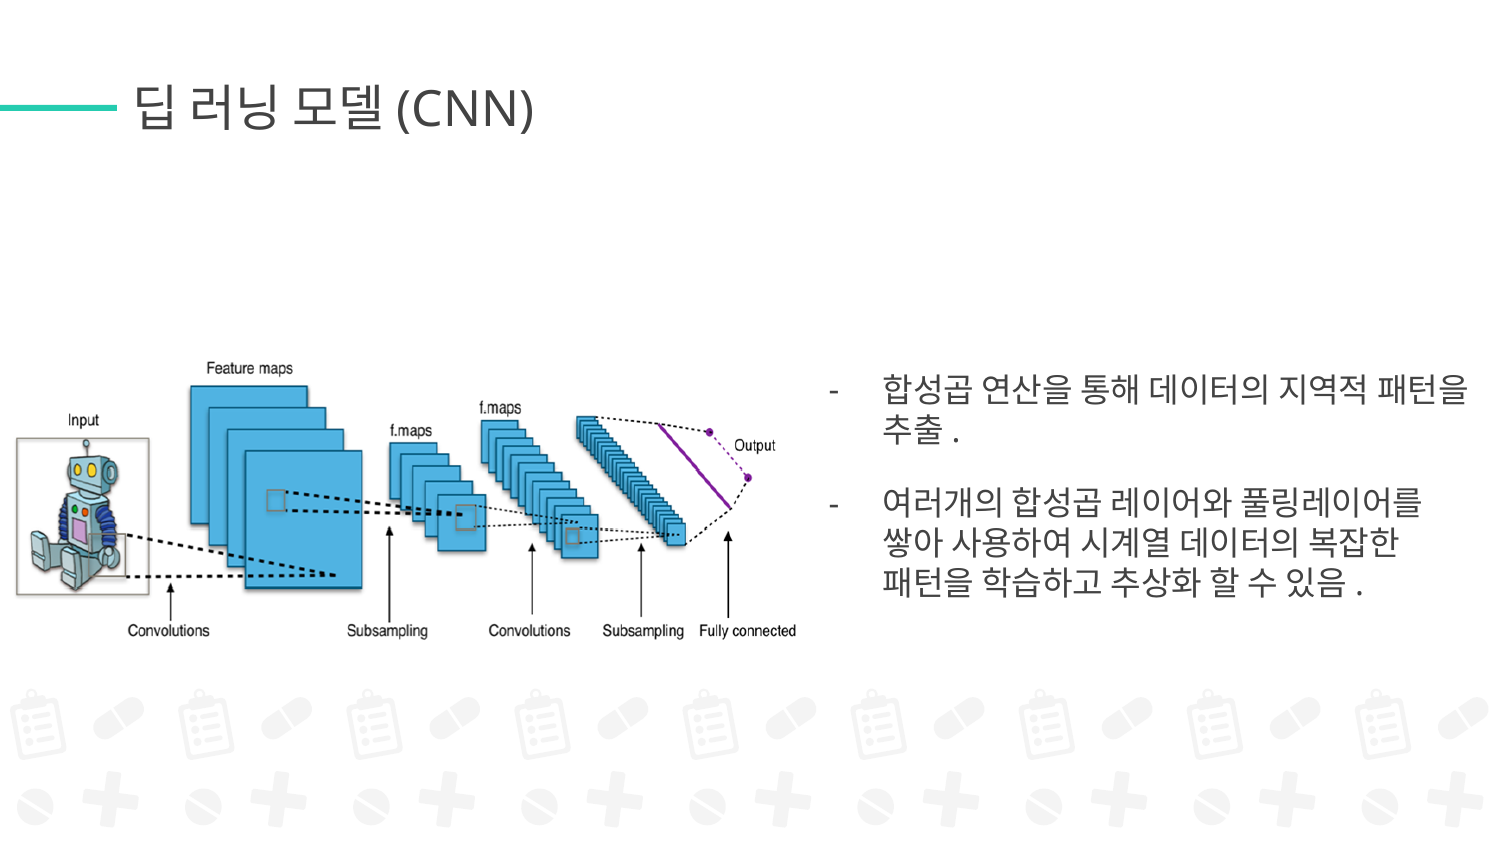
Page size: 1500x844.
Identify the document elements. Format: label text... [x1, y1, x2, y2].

list 합성곱 연산을 통해 데이터의 지역적 패턴을 추출. 여러개의 합성곱 레이어와 풀링레이어를 쌓아 사용하여 시계열 데이터의 복잡한 패턴을 학습하고 추상화 할 수 있음. [792, 354, 1500, 660]
picture [0, 353, 812, 648]
title 딥 러닝 모델(CNN) [117, 61, 1436, 155]
